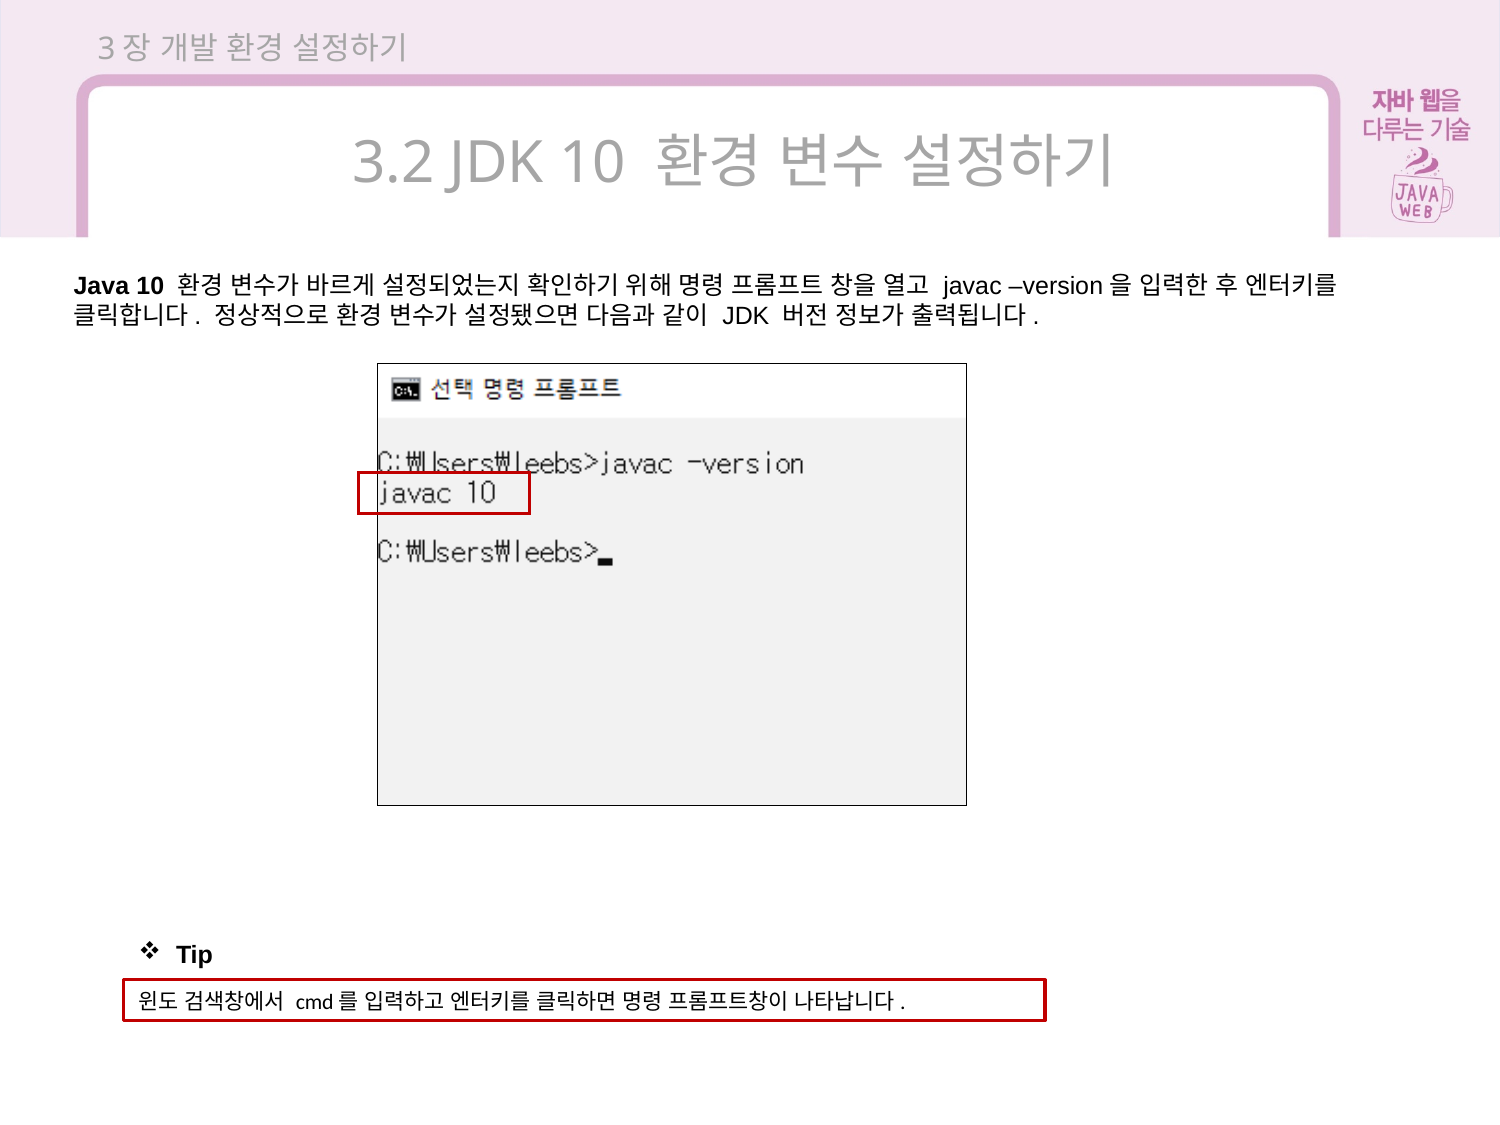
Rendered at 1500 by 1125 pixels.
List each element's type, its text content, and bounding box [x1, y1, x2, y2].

text_box Java 10 환경 변수가 바르게 설정되었는지 확인하기 위해 명령 프롬프트 창을 열고 javac –version을 입력한 후 엔터키를 클릭합니다. 정상적으로 환경 변수가 설정됐으면 다음과 같이 JDK 버전 정보가 출력됩니다. [58, 262, 1445, 338]
text_box 3.2 JDK 10 환경 변수 설정하기 [217, 117, 1268, 202]
text_box 윈도 검색창에서 cmd를 입력하고 엔터키를 클릭하면 명령 프롬프트창이 나타납니다. [123, 979, 1046, 1021]
text_box 3장 개발 환경 설정하기 [82, 0, 1133, 74]
text_box Tip [123, 931, 349, 976]
text_box [358, 472, 377, 515]
picture [0, 0, 1500, 1125]
